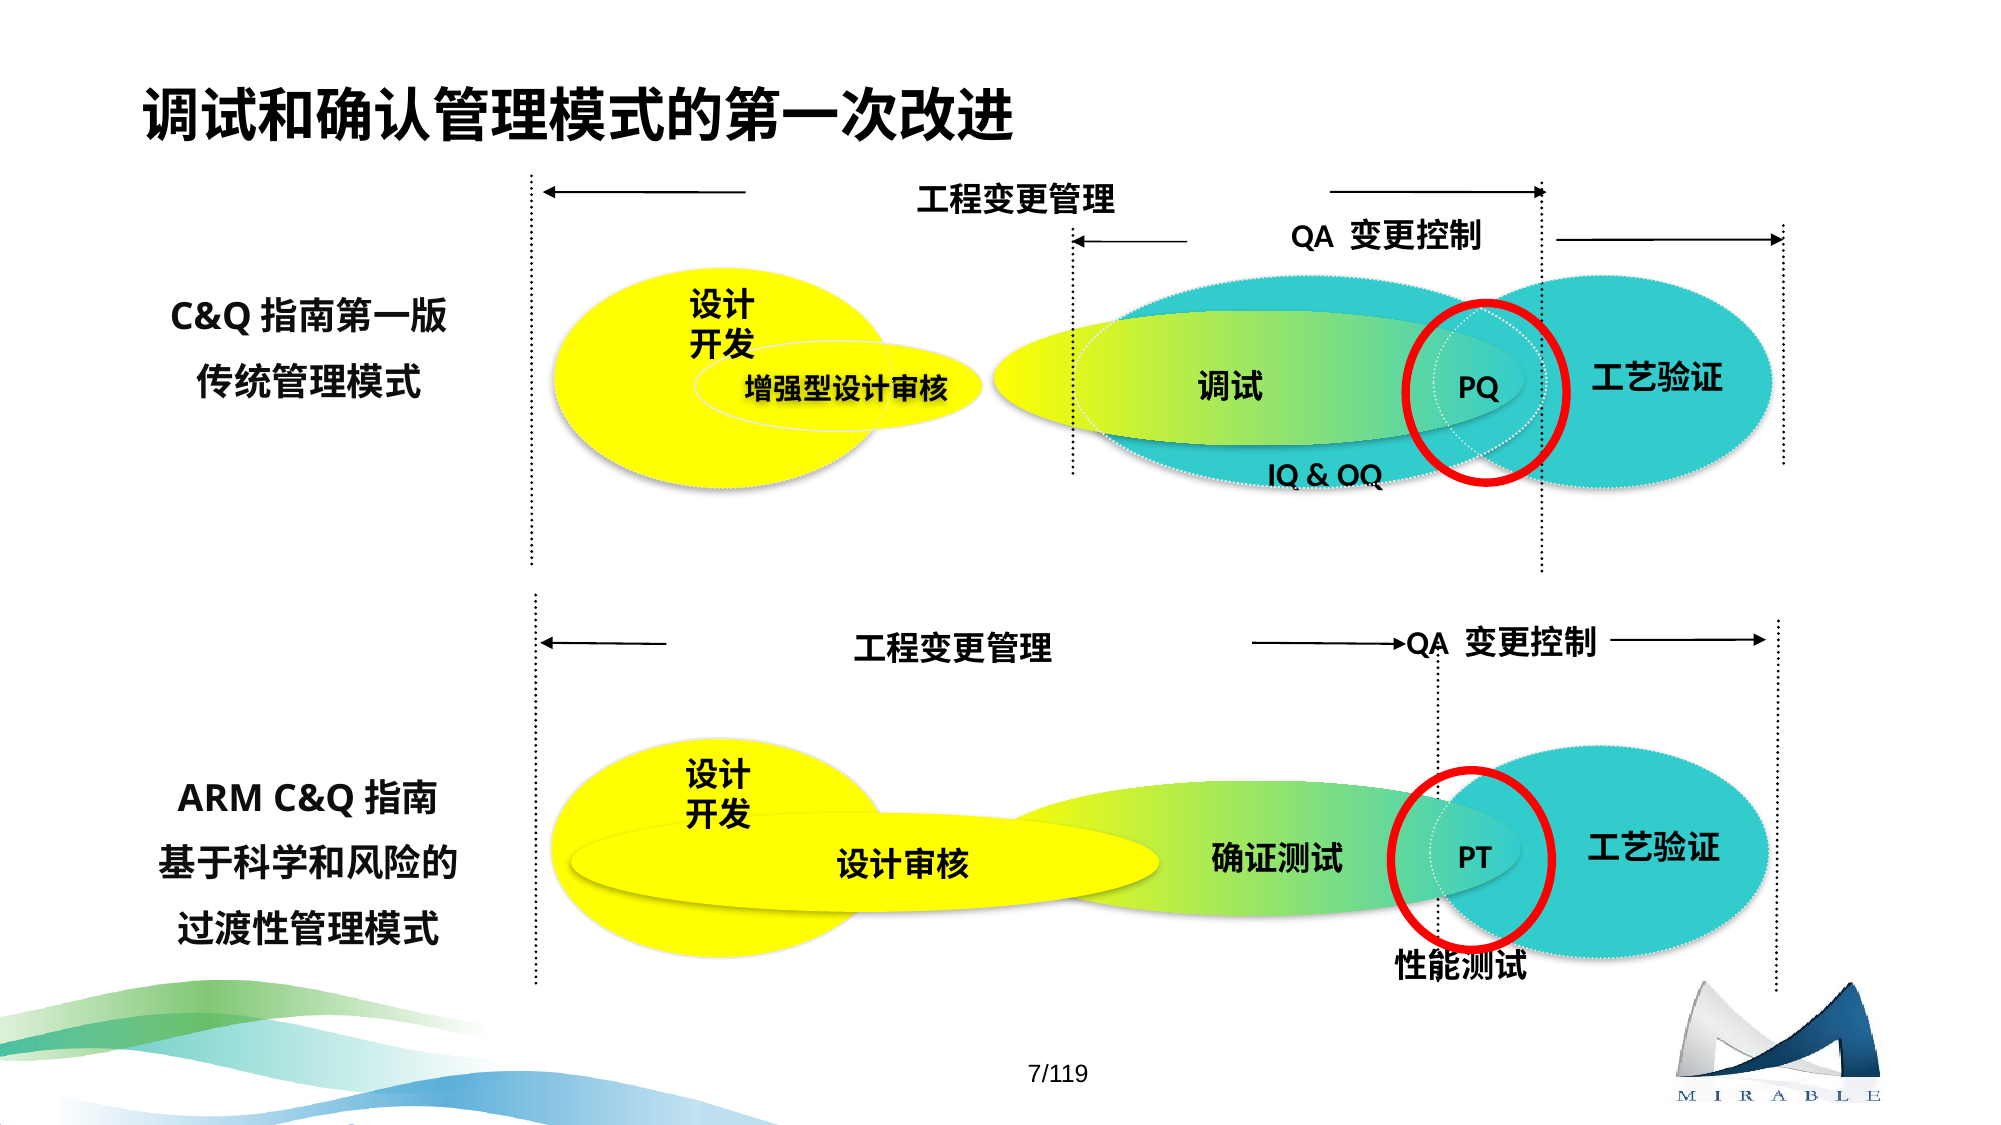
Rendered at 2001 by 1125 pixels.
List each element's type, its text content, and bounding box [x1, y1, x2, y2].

slide_number 7/119 [833, 1042, 1284, 1103]
title 调试和确认管理模式的第一次改进 [125, 64, 1874, 172]
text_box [82, 171, 1784, 996]
picture [0, 977, 702, 1125]
picture [1659, 979, 1896, 1103]
